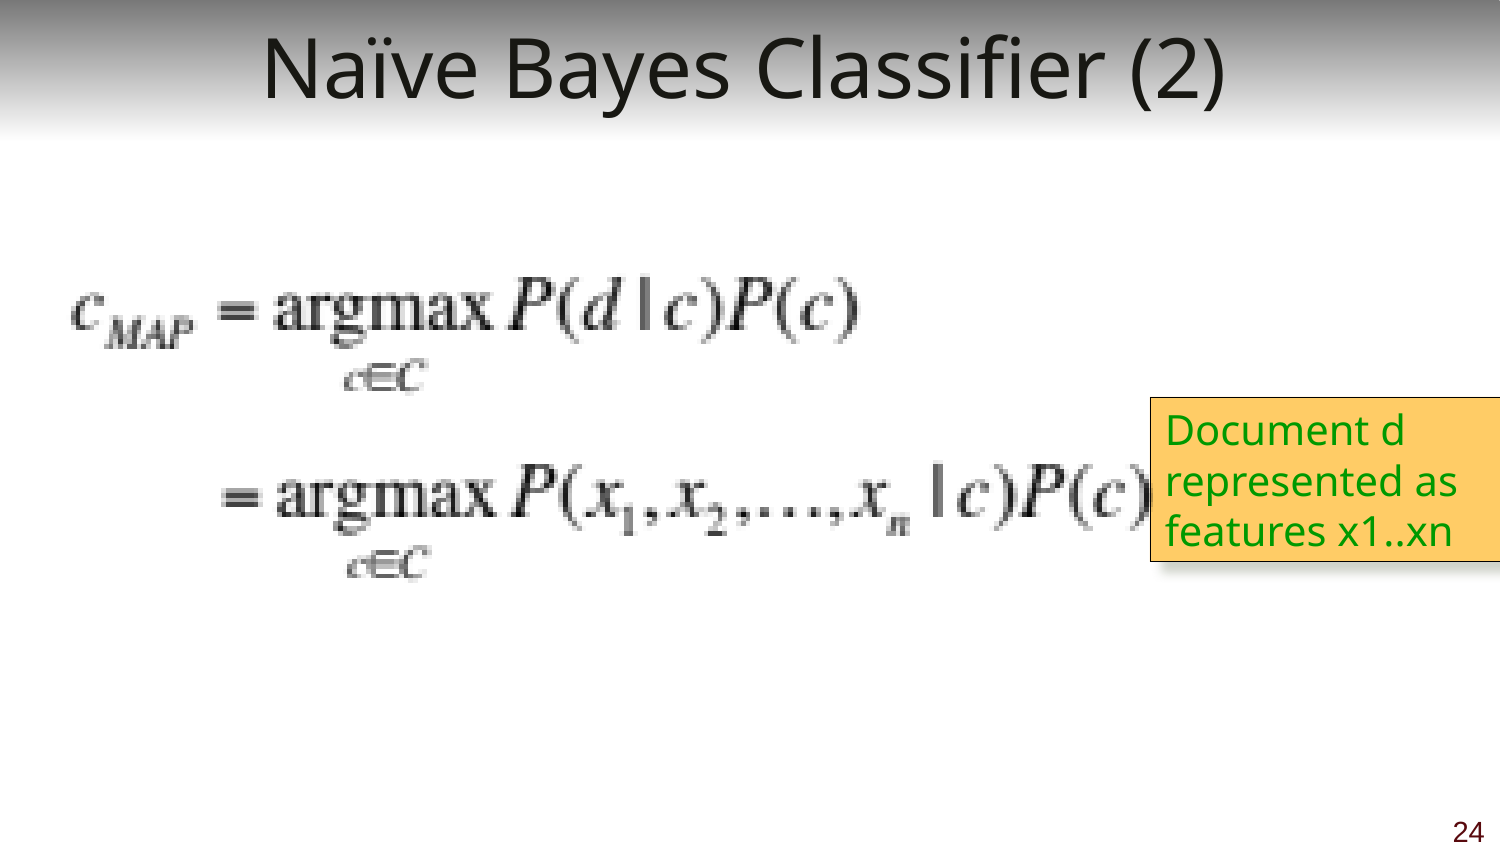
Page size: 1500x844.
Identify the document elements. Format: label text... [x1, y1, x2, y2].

title Naïve Bayes Classifier (2) [12, 0, 1475, 132]
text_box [212, 446, 1160, 589]
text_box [62, 259, 867, 401]
slide_number 24 [1424, 806, 1500, 844]
text_box Document d represented as features x1..xn [1149, 396, 1500, 562]
